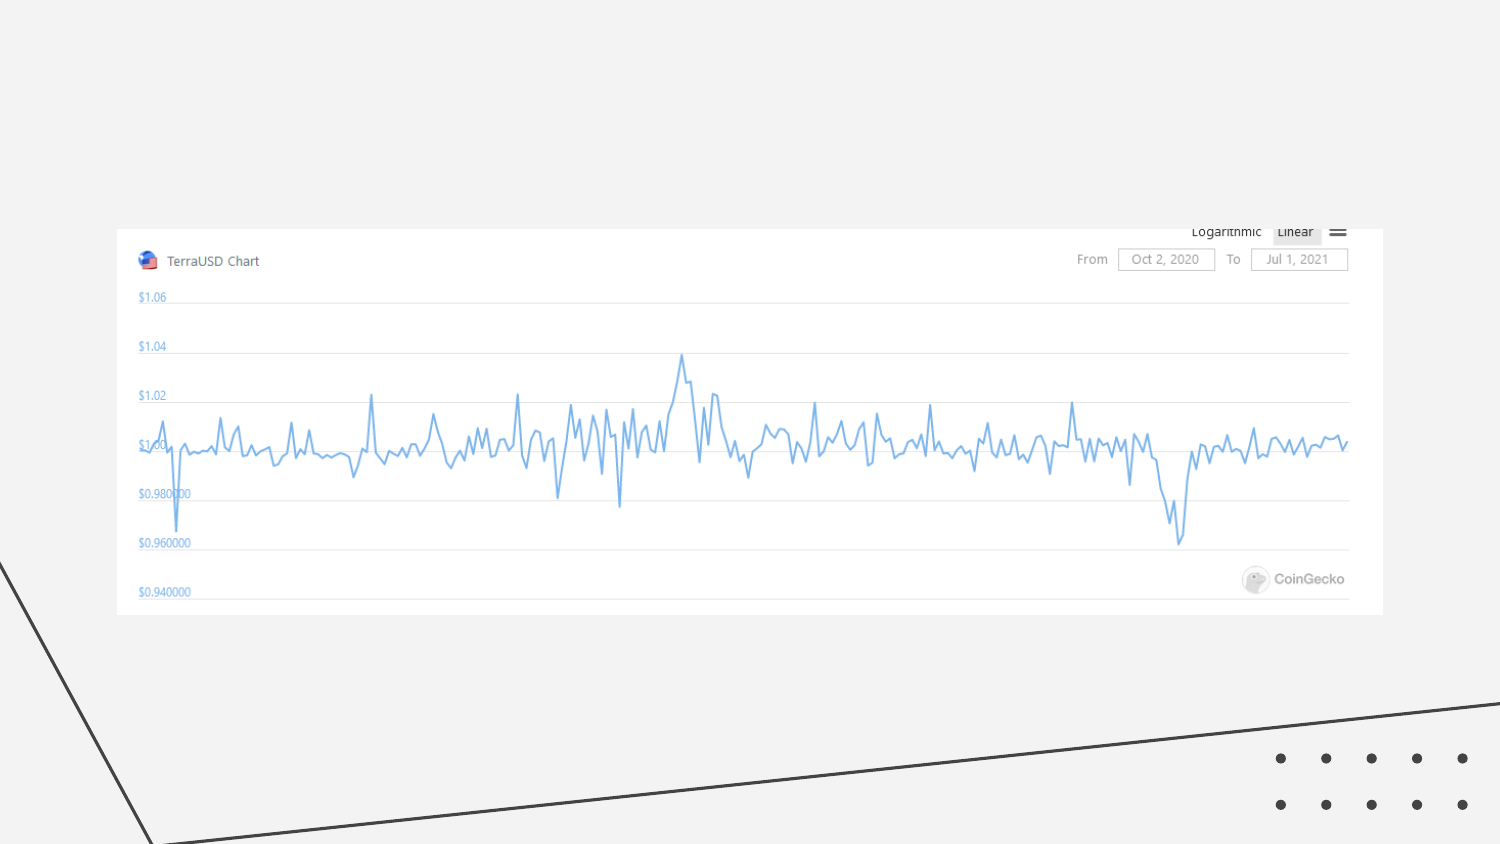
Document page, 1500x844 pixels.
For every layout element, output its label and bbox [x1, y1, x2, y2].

picture [117, 229, 1383, 615]
